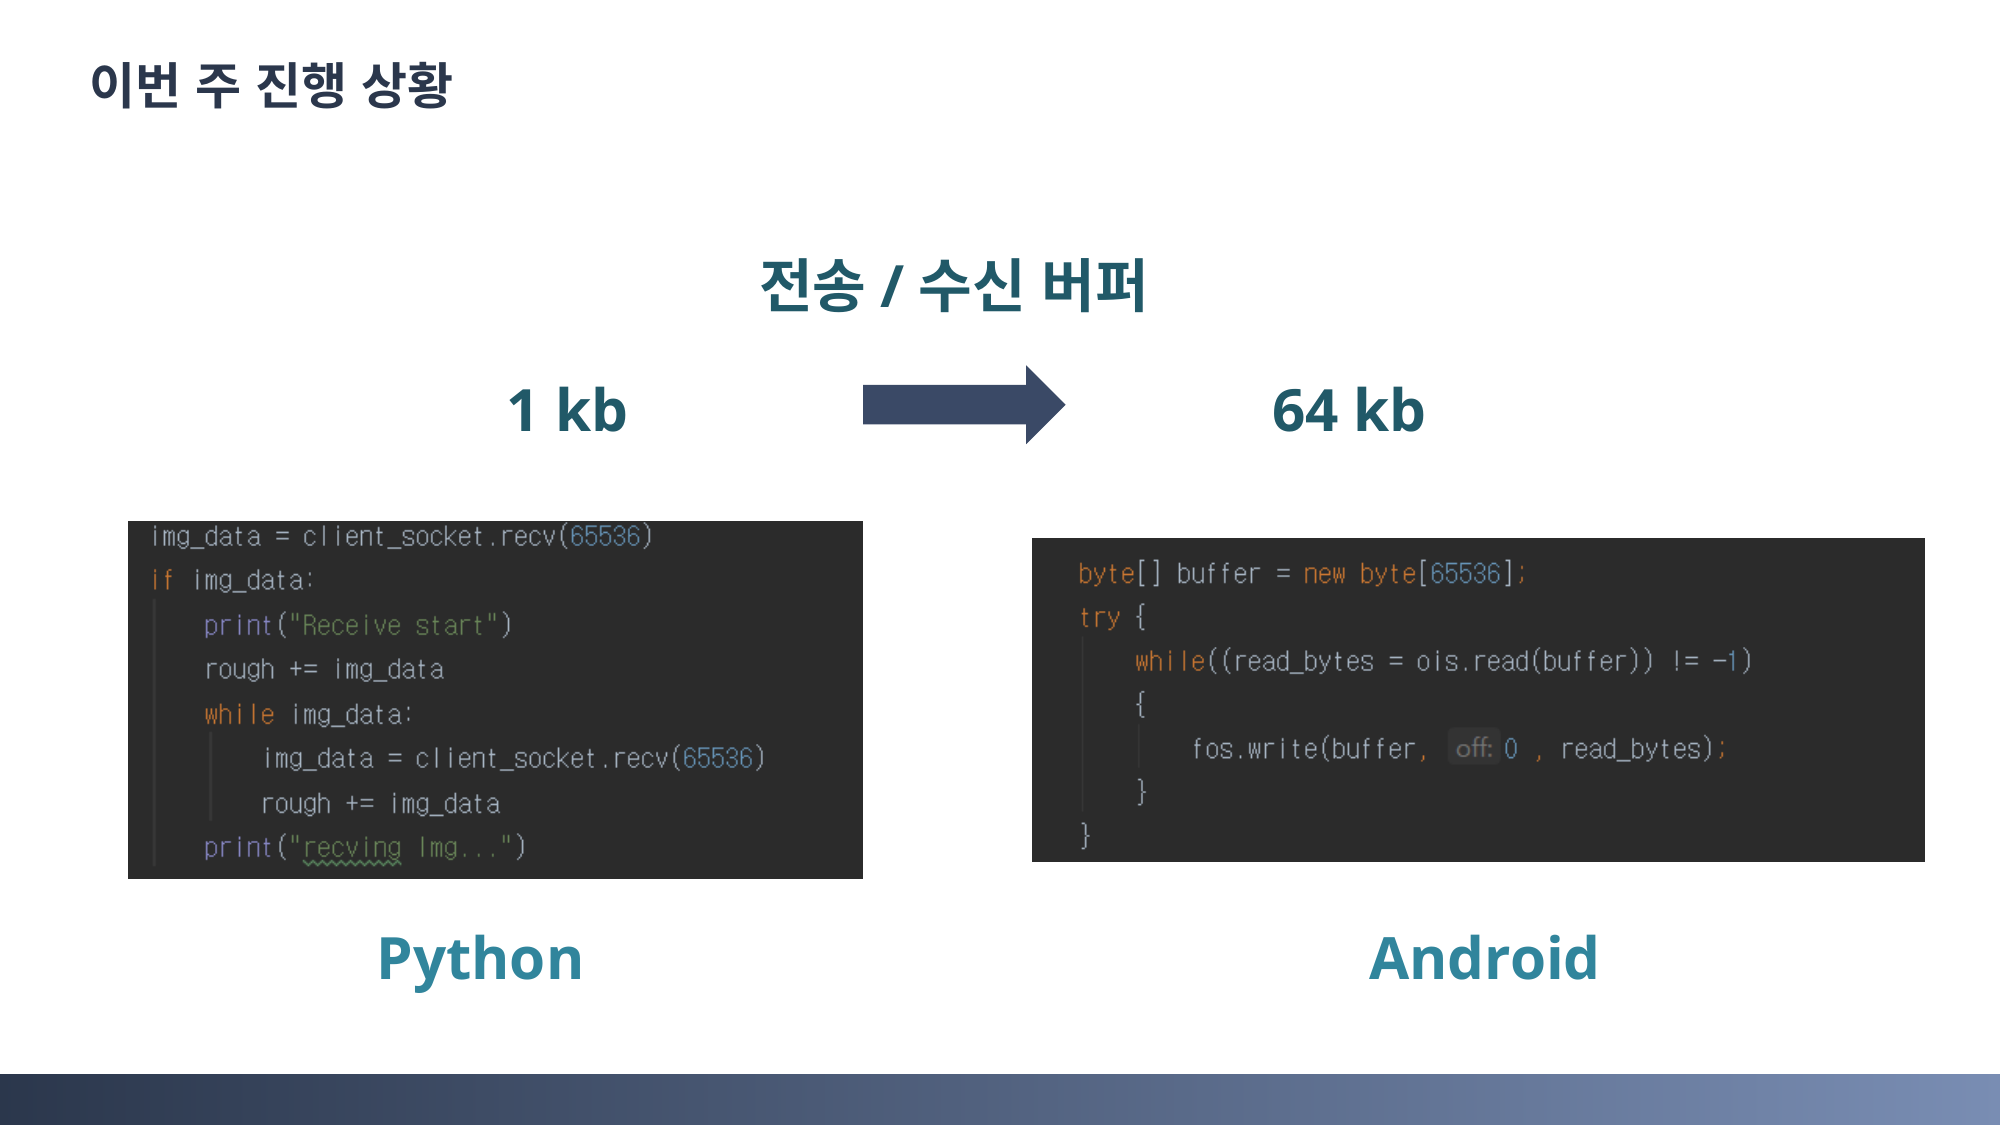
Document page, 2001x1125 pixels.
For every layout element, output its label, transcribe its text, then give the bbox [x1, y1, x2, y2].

text_box 1 kb [491, 365, 897, 451]
picture [128, 521, 864, 880]
text_box 이번 주 진행 상황 [74, 47, 524, 122]
text_box Android [1354, 913, 1760, 999]
text_box [861, 364, 1067, 446]
picture [1032, 538, 1925, 862]
text_box 전송/수신 버퍼 [744, 241, 1194, 327]
text_box [0, 1074, 2000, 1125]
text_box Python [362, 913, 768, 999]
text_box 64 kb [1257, 365, 1663, 451]
